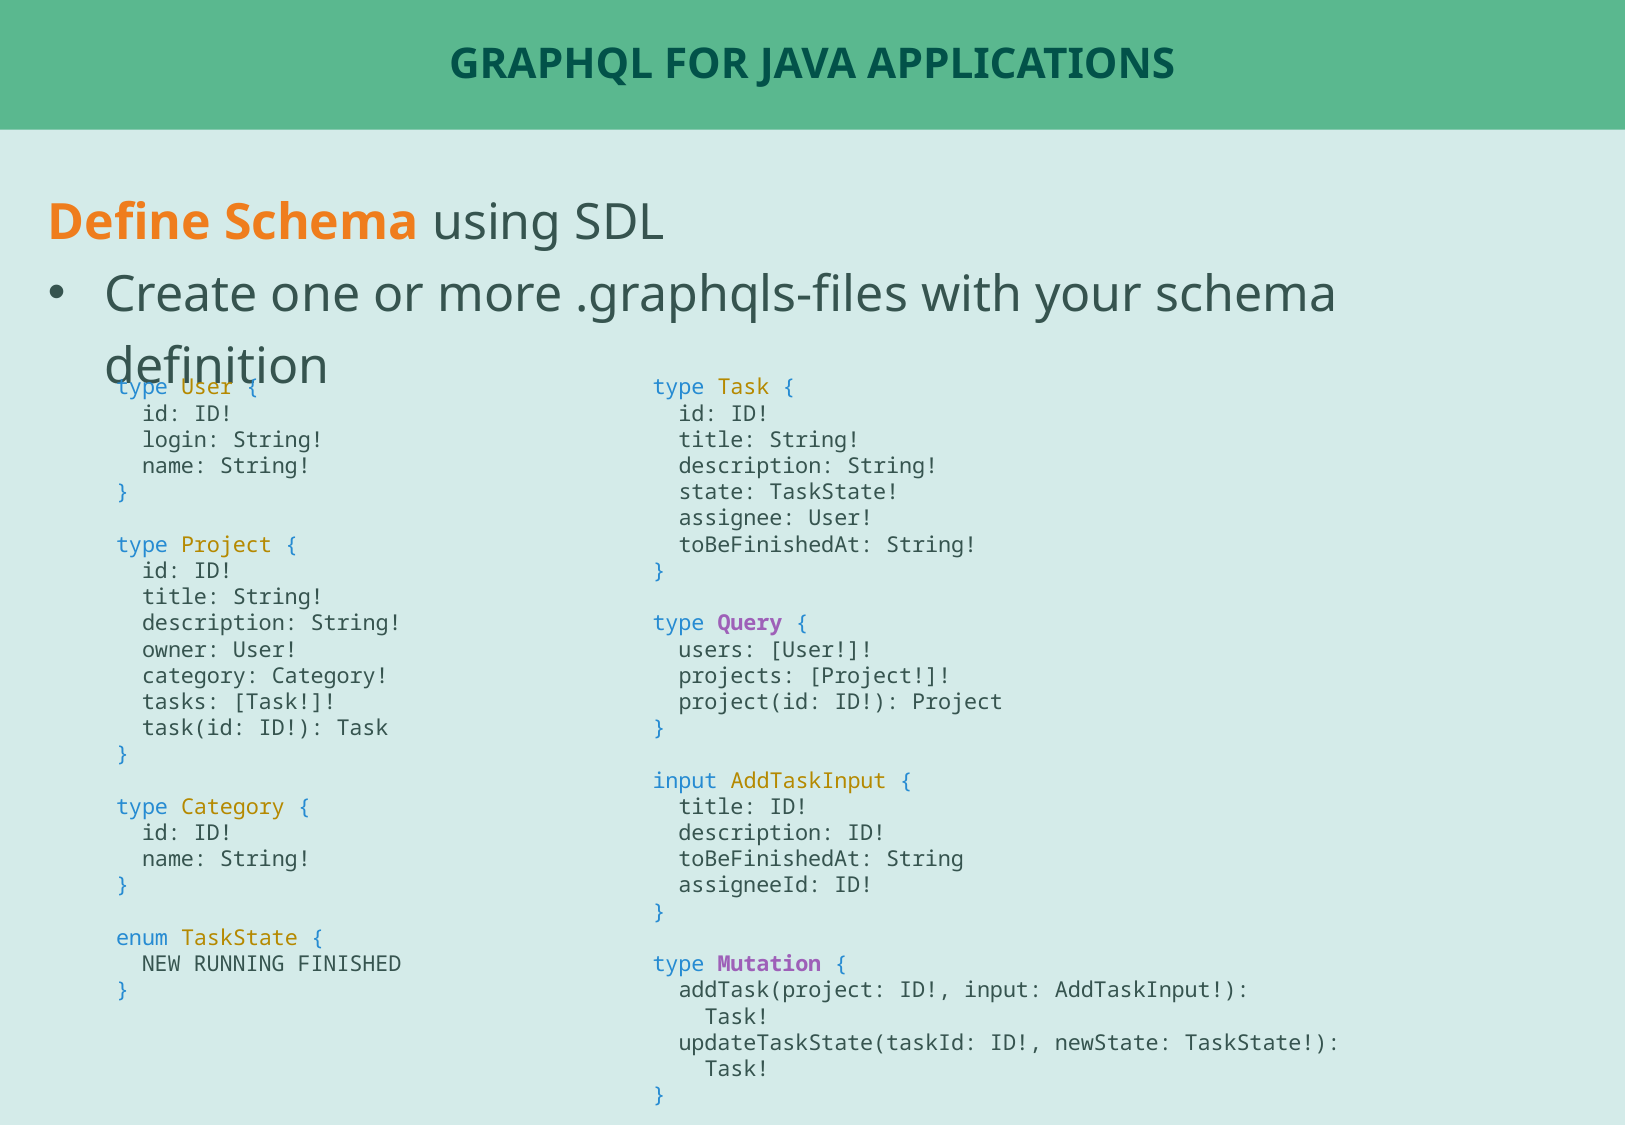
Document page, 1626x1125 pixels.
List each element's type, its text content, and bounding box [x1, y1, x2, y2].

text_box type Task { id: ID! title: String! description: String! state: TaskState! assignee: User! toBeFinishedAt: String! } type Query { users: [User!]! projects: [Project!]! project(id: ID!): Project } input AddTaskInput { title: ID! description: ID! toBeFinishedAt: String assigneeId: ID! } type Mutation { addTask(project: ID!, input: AddTaskInput!): Task! updateTaskState(taskId: ID!, newState: TaskState!): Task! } [637, 365, 1625, 1125]
text_box Define Schema using SDL Create one or more .graphqls-files with your schema definition [33, 169, 1590, 401]
title GraphQL for Java applications [0, 0, 1625, 130]
text_box type User { id: ID! login: String! name: String! } type Project { id: ID! title: String! description: String! owner: User! category: Category! tasks: [Task!]! task(id: ID!): Task } type Category { id: ID! name: String! } enum TaskState { NEW RUNNING FINISHED } [101, 365, 637, 1010]
